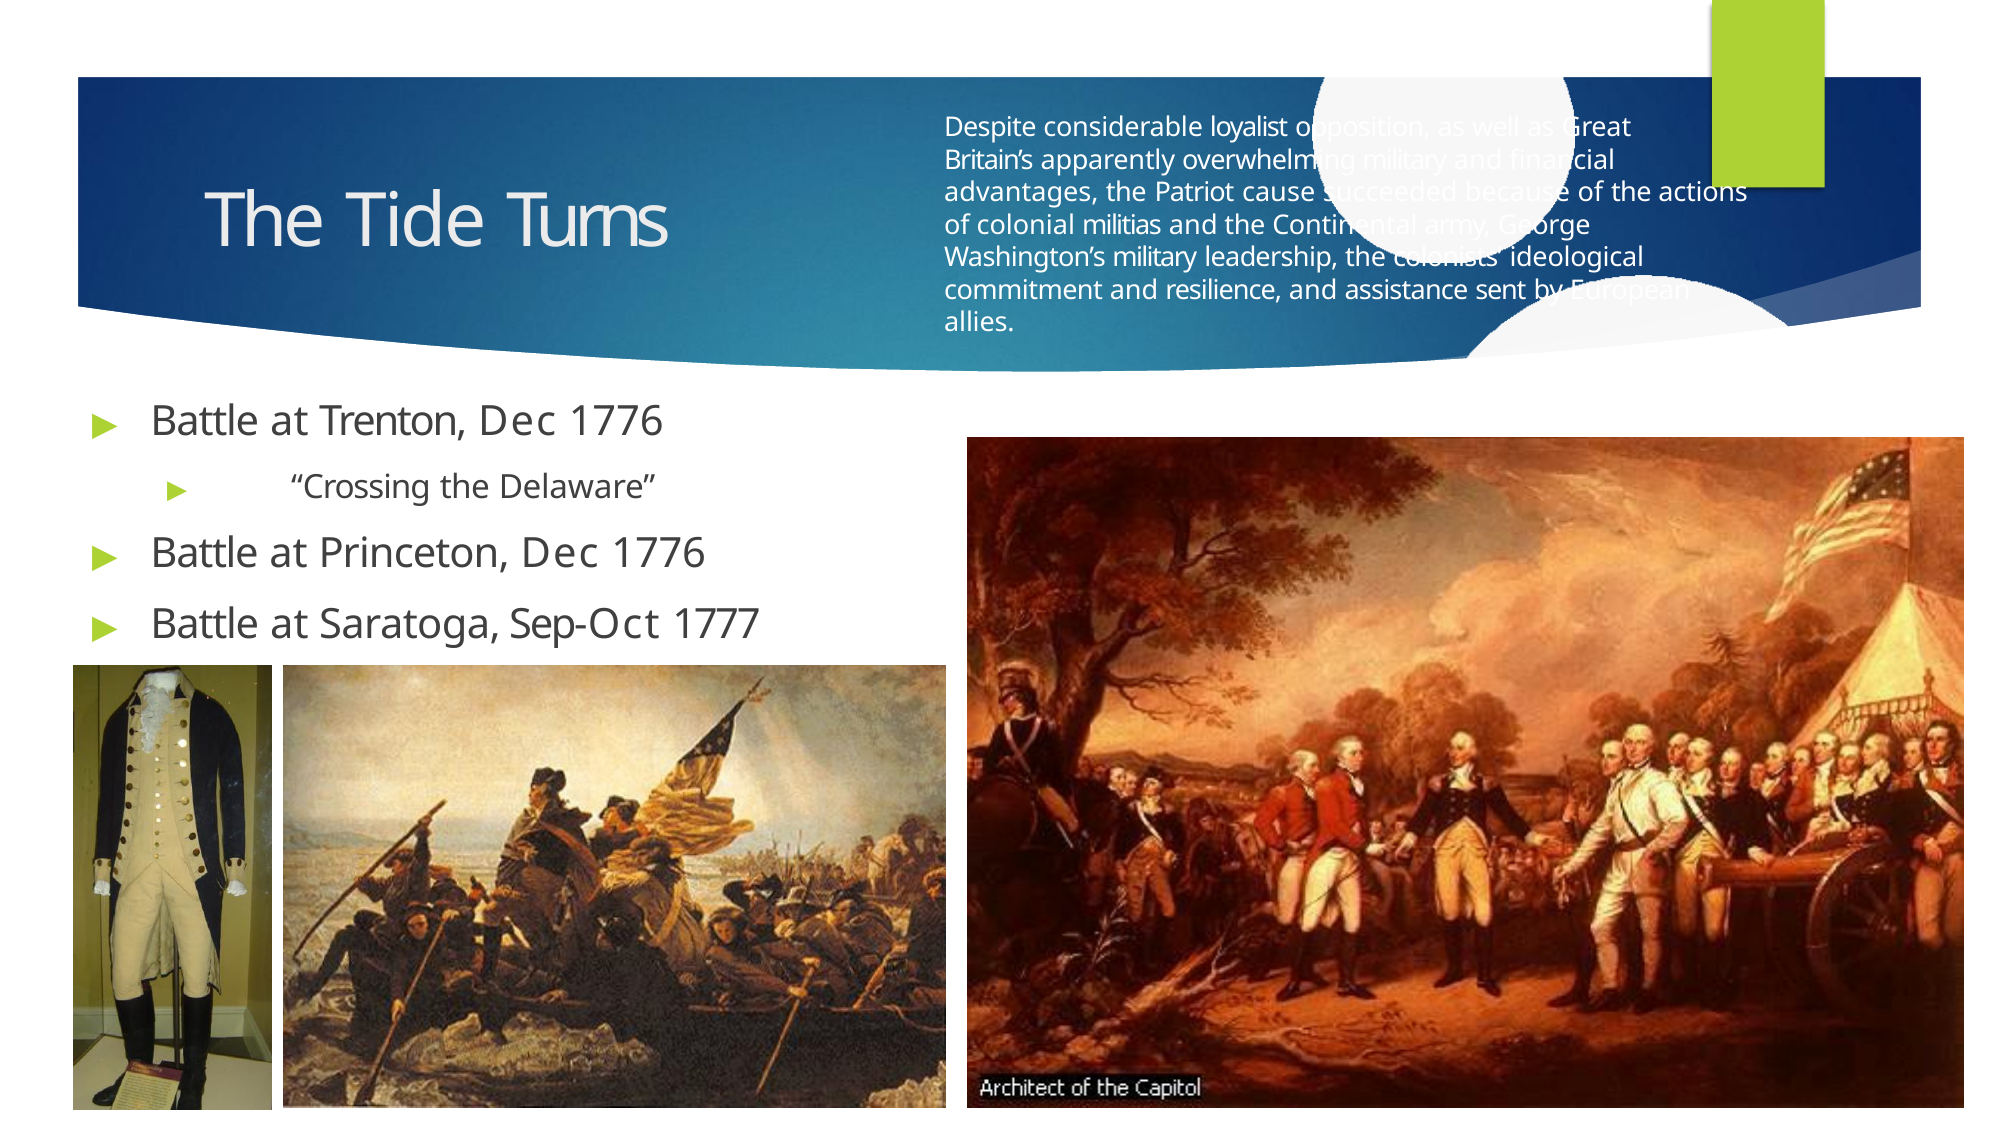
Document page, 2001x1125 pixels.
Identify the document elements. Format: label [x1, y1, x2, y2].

picture [283, 665, 946, 1109]
text_box [0, 0, 2000, 1125]
picture [72, 665, 273, 1110]
picture [966, 437, 1965, 1109]
